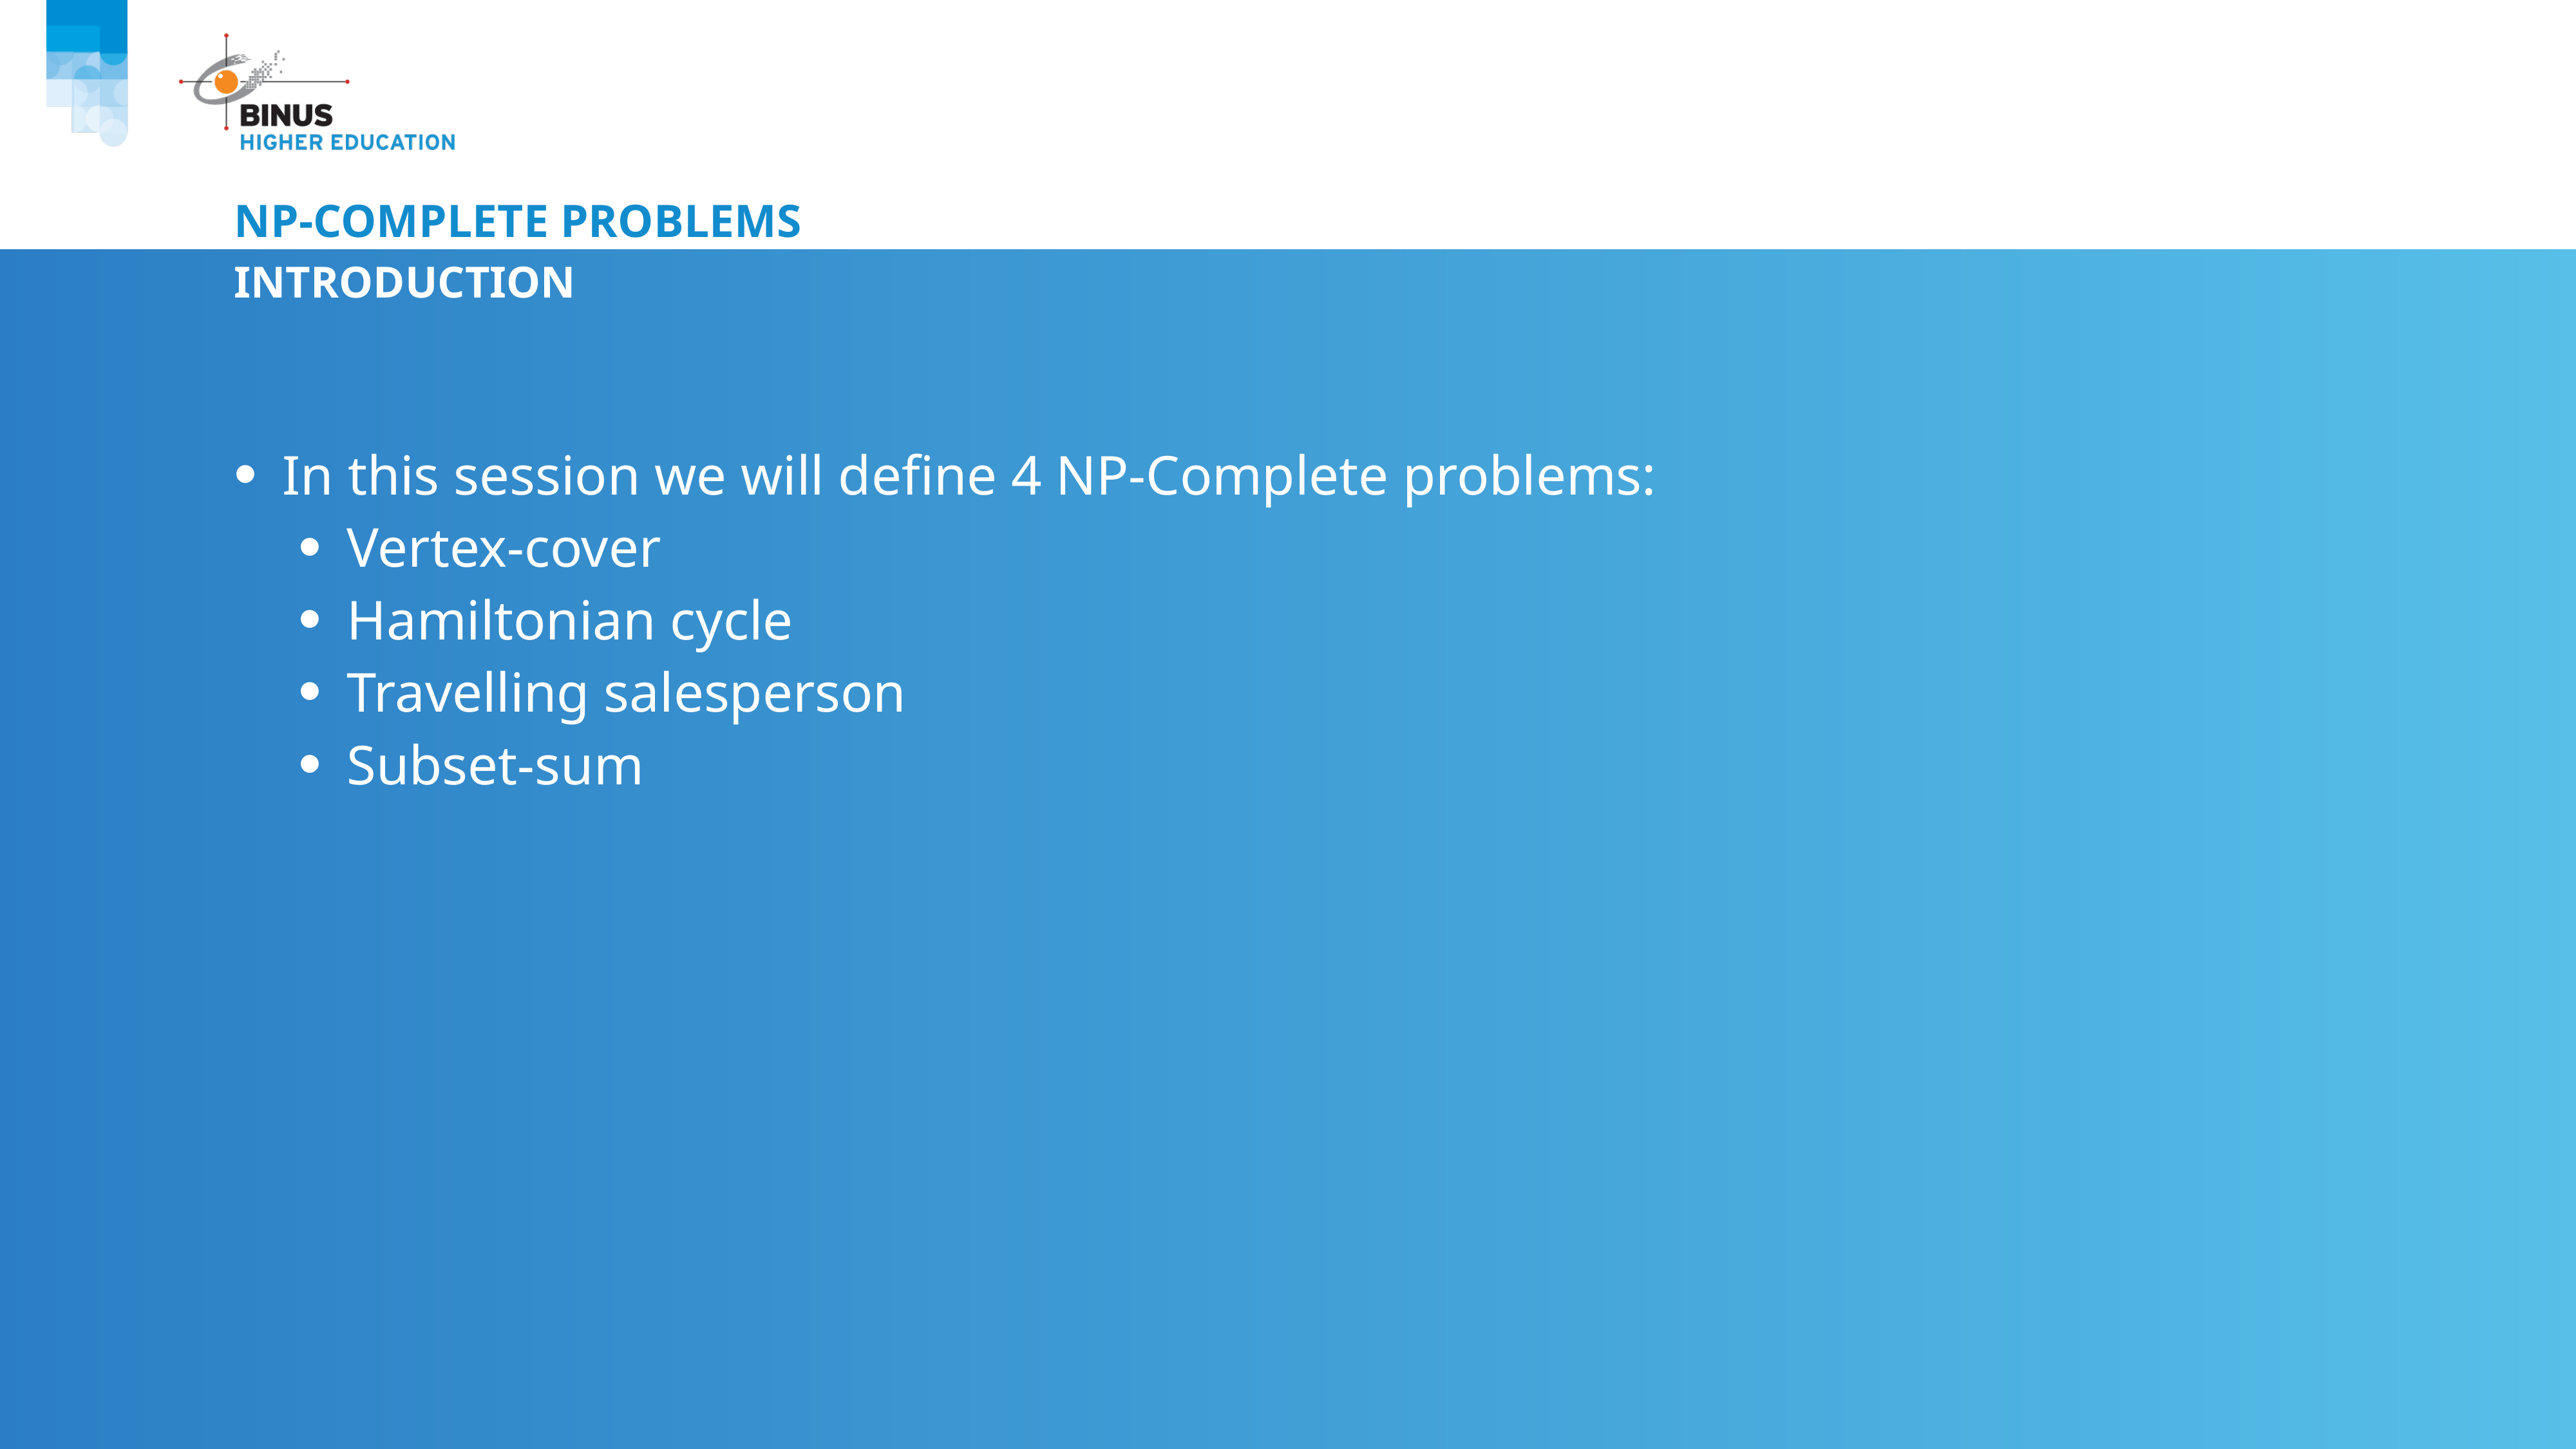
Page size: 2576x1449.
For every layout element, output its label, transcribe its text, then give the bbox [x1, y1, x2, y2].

list Introduction [228, 255, 1262, 341]
title NP-Complete Problems [228, 197, 1784, 252]
list In this session we will define 4 NP-Complete problems: Vertex-cover Hamiltonian cycle Travelling salesperson Subset-sum [228, 435, 2349, 1337]
picture [46, 0, 455, 154]
